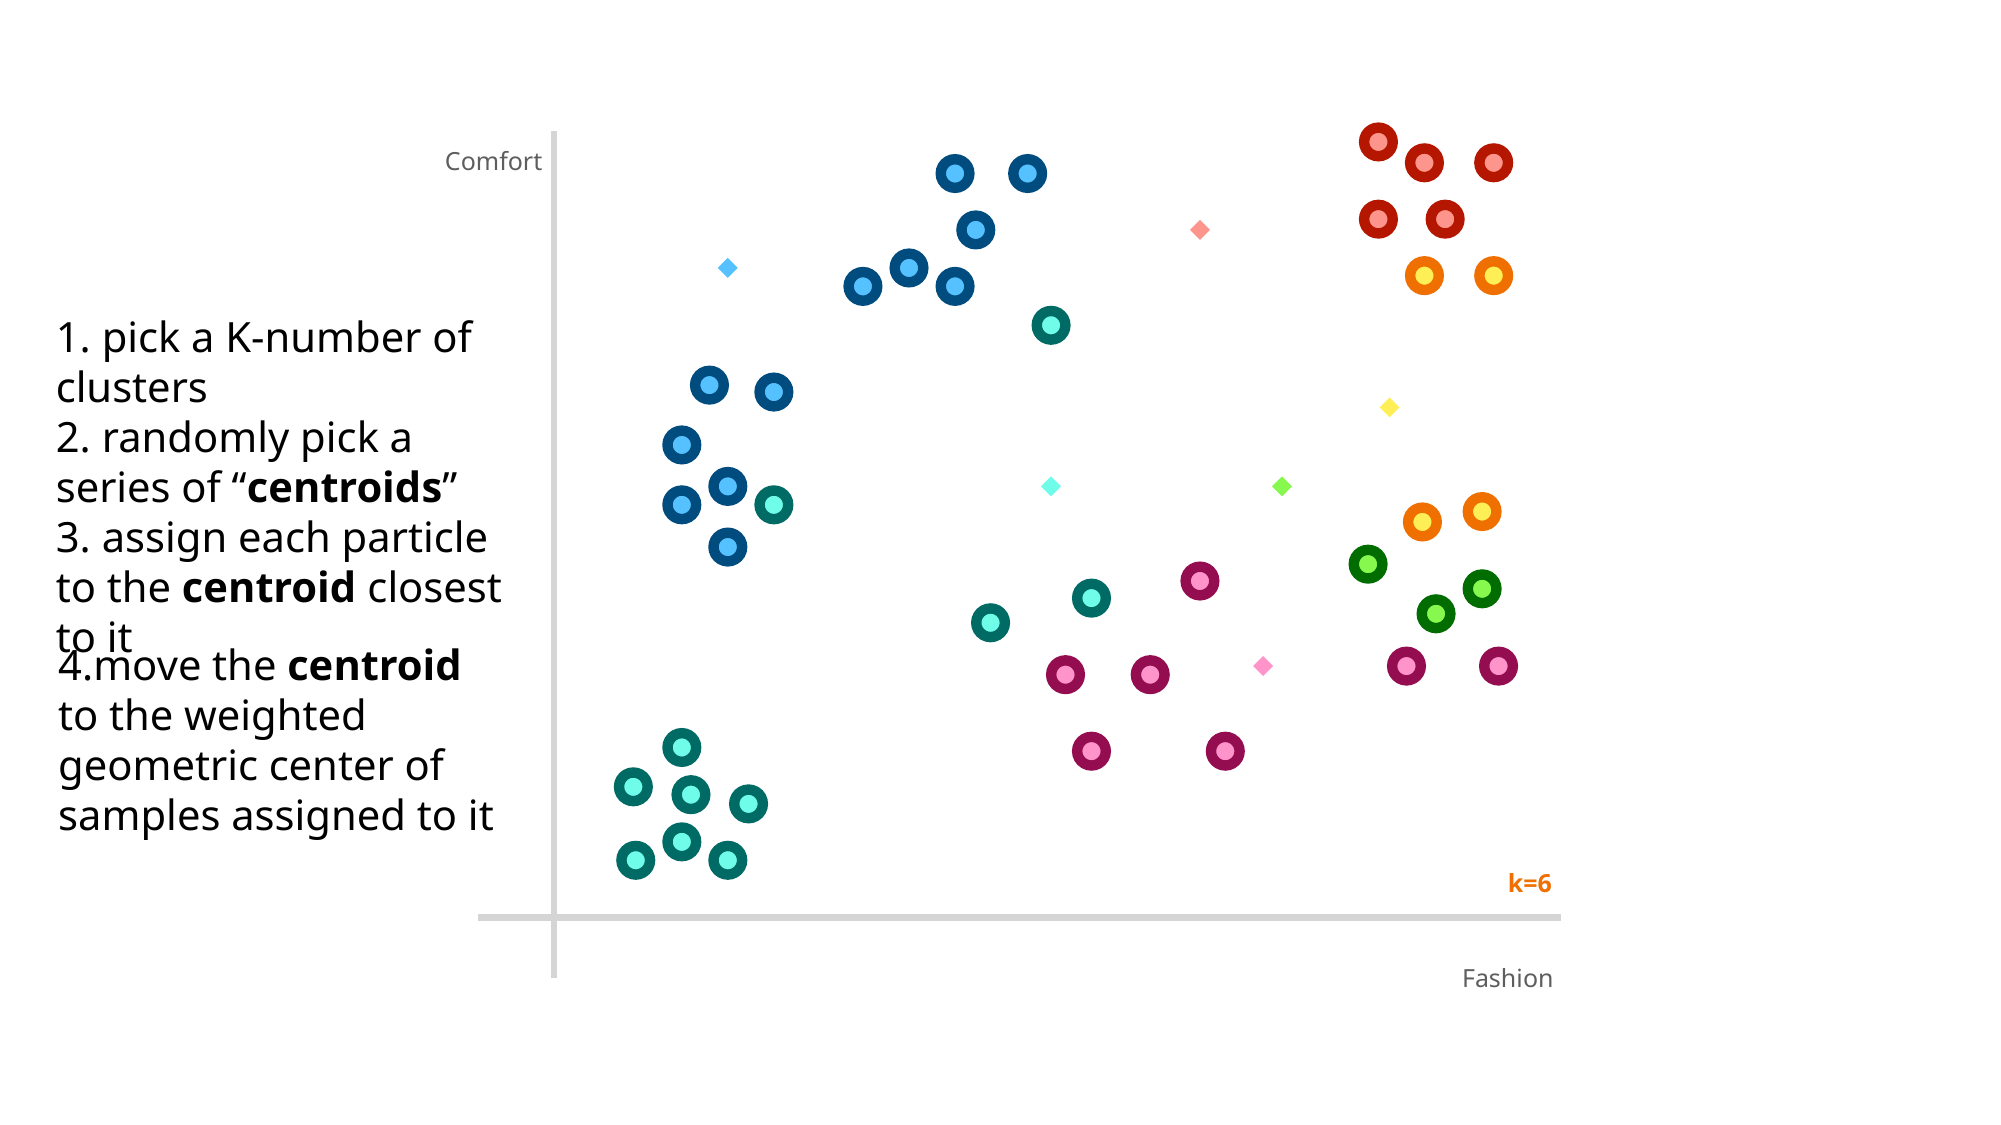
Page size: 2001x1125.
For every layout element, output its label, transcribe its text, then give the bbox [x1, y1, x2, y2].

text_box [713, 532, 743, 562]
text_box [1467, 574, 1497, 604]
text_box [621, 845, 651, 875]
text_box [1364, 127, 1393, 157]
text_box [940, 272, 970, 301]
text_box [717, 257, 738, 278]
text_box [1410, 148, 1439, 178]
text_box [1013, 159, 1042, 188]
text_box [1036, 310, 1066, 340]
text_box [848, 272, 878, 301]
text_box 1. pick a K-number of clusters 2. randomly pick a series of “centroids” 3. assign each particle to the centroid closest to it [51, 306, 512, 665]
text_box [734, 789, 763, 819]
text_box [619, 772, 648, 802]
text_box [1271, 476, 1292, 497]
text_box [1077, 736, 1106, 766]
text_box [1479, 148, 1509, 178]
text_box [676, 780, 706, 809]
text_box [1408, 507, 1437, 537]
text_box [713, 845, 743, 875]
text_box [940, 159, 970, 188]
text_box Comfort [439, 139, 549, 180]
text_box [695, 370, 724, 400]
text_box [1353, 549, 1383, 579]
text_box [1484, 651, 1513, 681]
text_box [1041, 476, 1061, 497]
text_box [667, 827, 697, 857]
text_box [894, 253, 924, 283]
text_box [667, 733, 697, 762]
text_box [1430, 204, 1460, 234]
text_box [1479, 261, 1509, 290]
text_box [1364, 204, 1393, 234]
text_box [1210, 736, 1240, 766]
text_box [759, 377, 789, 407]
text_box [1421, 599, 1451, 629]
text_box k=6 [1503, 863, 1557, 902]
text_box [667, 490, 697, 520]
text_box [1379, 397, 1400, 418]
text_box [1392, 651, 1421, 681]
text_box [1410, 261, 1439, 290]
text_box [976, 608, 1005, 638]
text_box [961, 215, 991, 245]
text_box [1185, 566, 1215, 596]
text_box [713, 472, 743, 501]
text_box Fashion [1455, 957, 1561, 998]
text_box [759, 490, 789, 520]
text_box [1253, 656, 1274, 677]
text_box 4.move the centroid to the weighted geometric center of samples assigned to it [53, 634, 514, 843]
text_box [1135, 660, 1165, 689]
text_box [1189, 219, 1210, 240]
text_box [667, 430, 697, 460]
text_box [1051, 660, 1080, 689]
text_box [1467, 497, 1497, 526]
text_box [1077, 583, 1106, 613]
